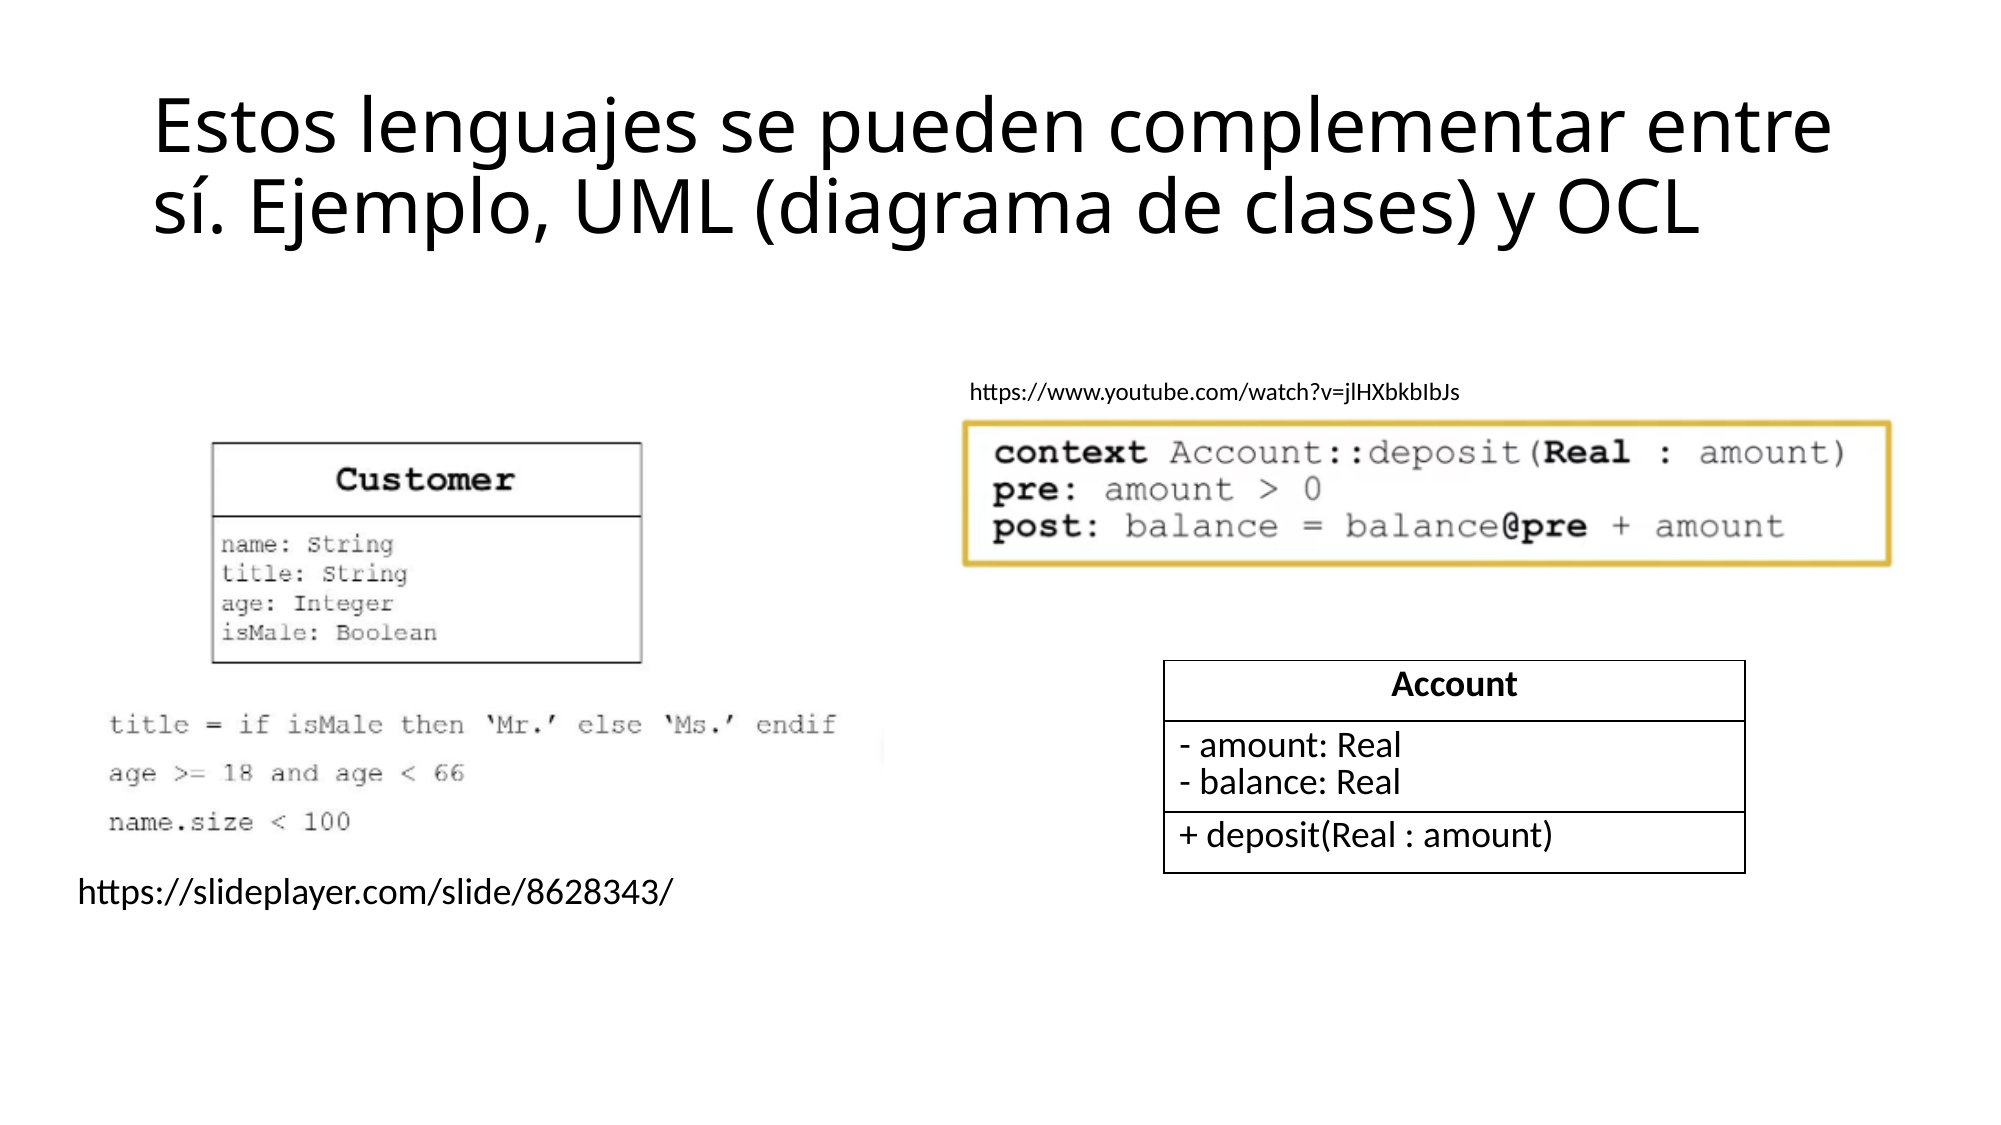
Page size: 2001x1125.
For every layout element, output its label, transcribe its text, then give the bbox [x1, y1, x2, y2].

title Estos lenguajes se pueden complementar entre sí. Ejemplo, UML (diagrama de clases) y OCL [137, 59, 1863, 278]
text_box https://www.youtube.com/watch?v=jlHXbkbIbJs [954, 367, 1955, 413]
picture [954, 406, 1902, 574]
text_box https://slideplayer.com/slide/8628343/ [62, 859, 1063, 920]
table_cell - amount: Real - balance: Real [1165, 722, 1744, 811]
picture [31, 406, 884, 891]
table_header Account [1165, 661, 1744, 720]
table_cell + deposit(Real : amount) [1165, 813, 1744, 872]
